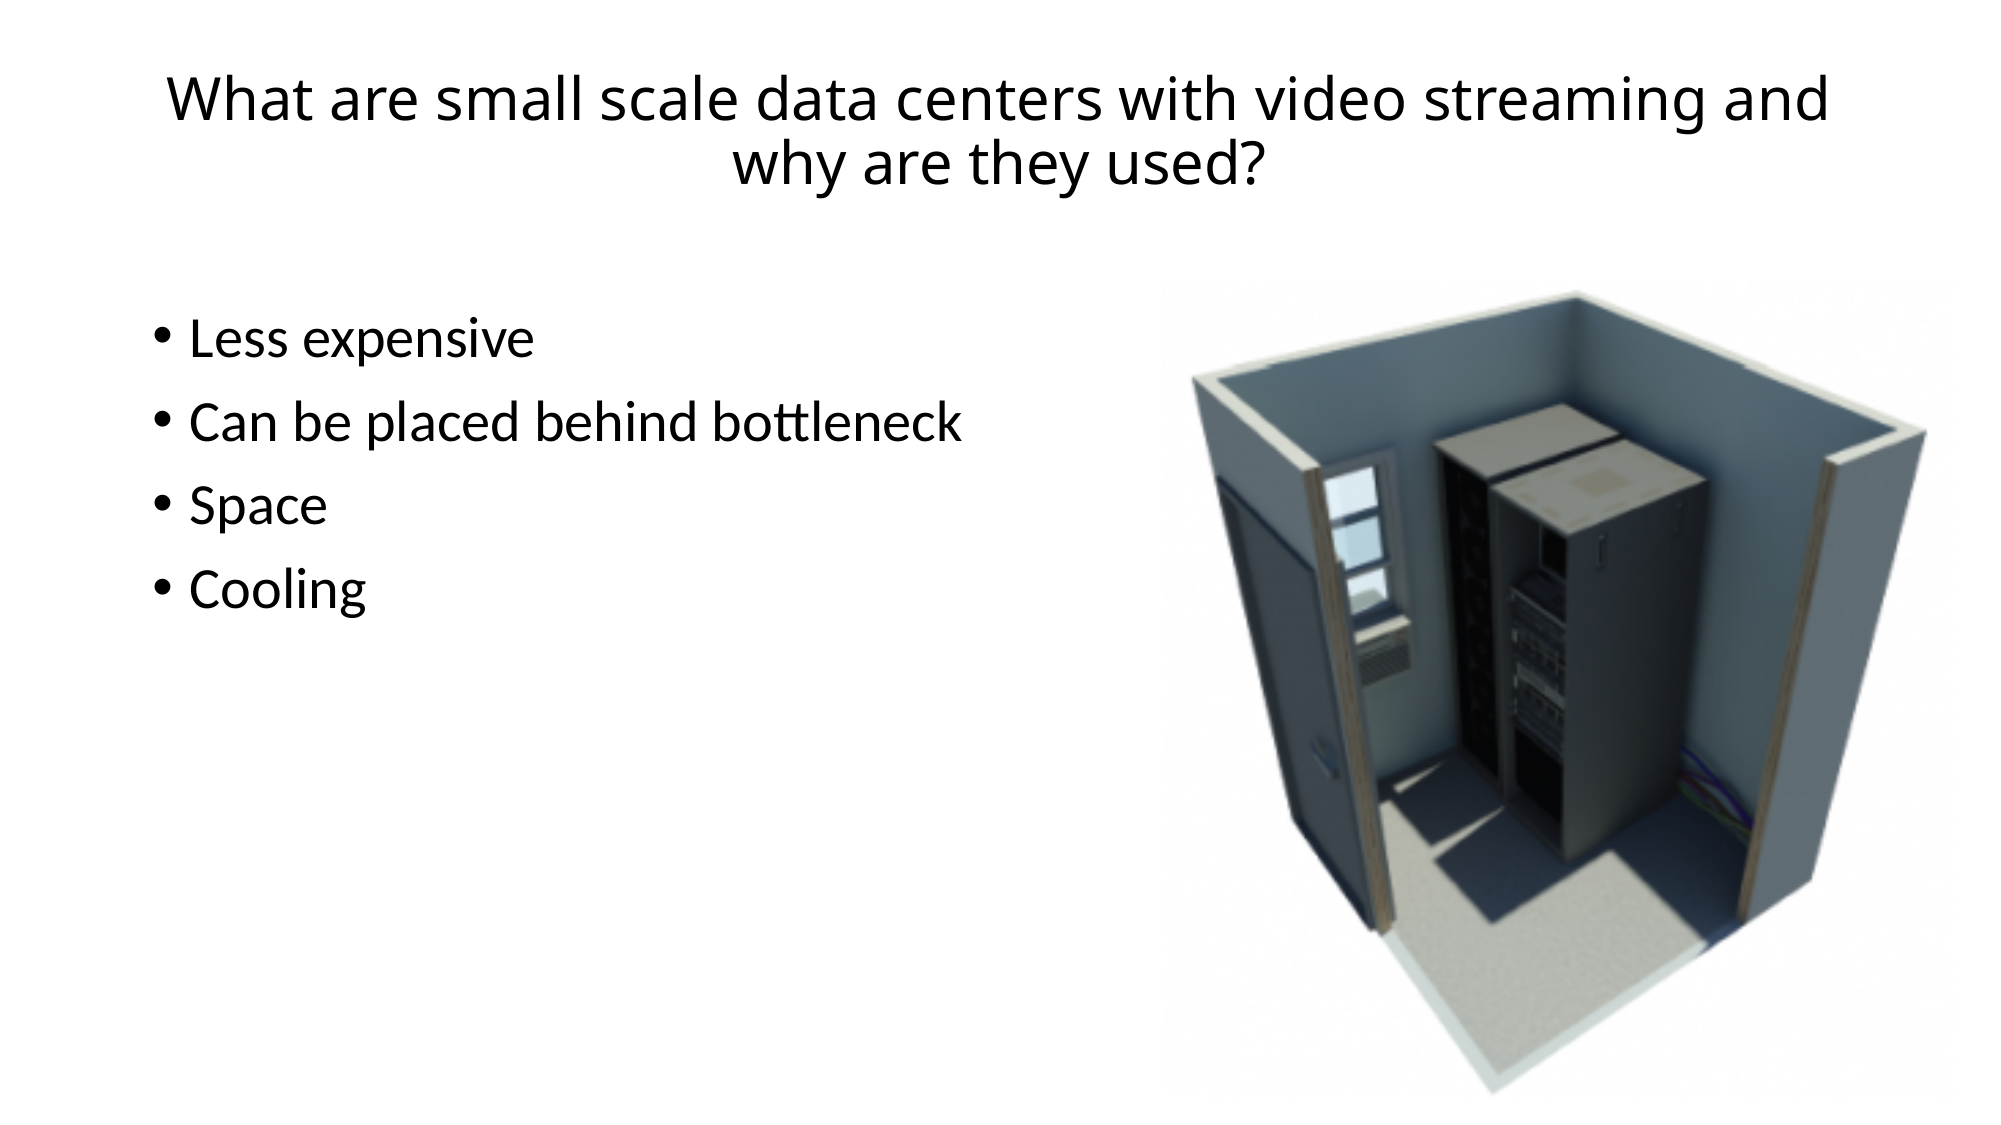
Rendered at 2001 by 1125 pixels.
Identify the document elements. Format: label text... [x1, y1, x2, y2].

title What are small scale data centers with video streaming and why are they used? [137, 59, 1863, 278]
list Less expensive Can be placed behind bottleneck Space Cooling [137, 299, 1163, 1014]
picture [1163, 280, 1955, 1099]
